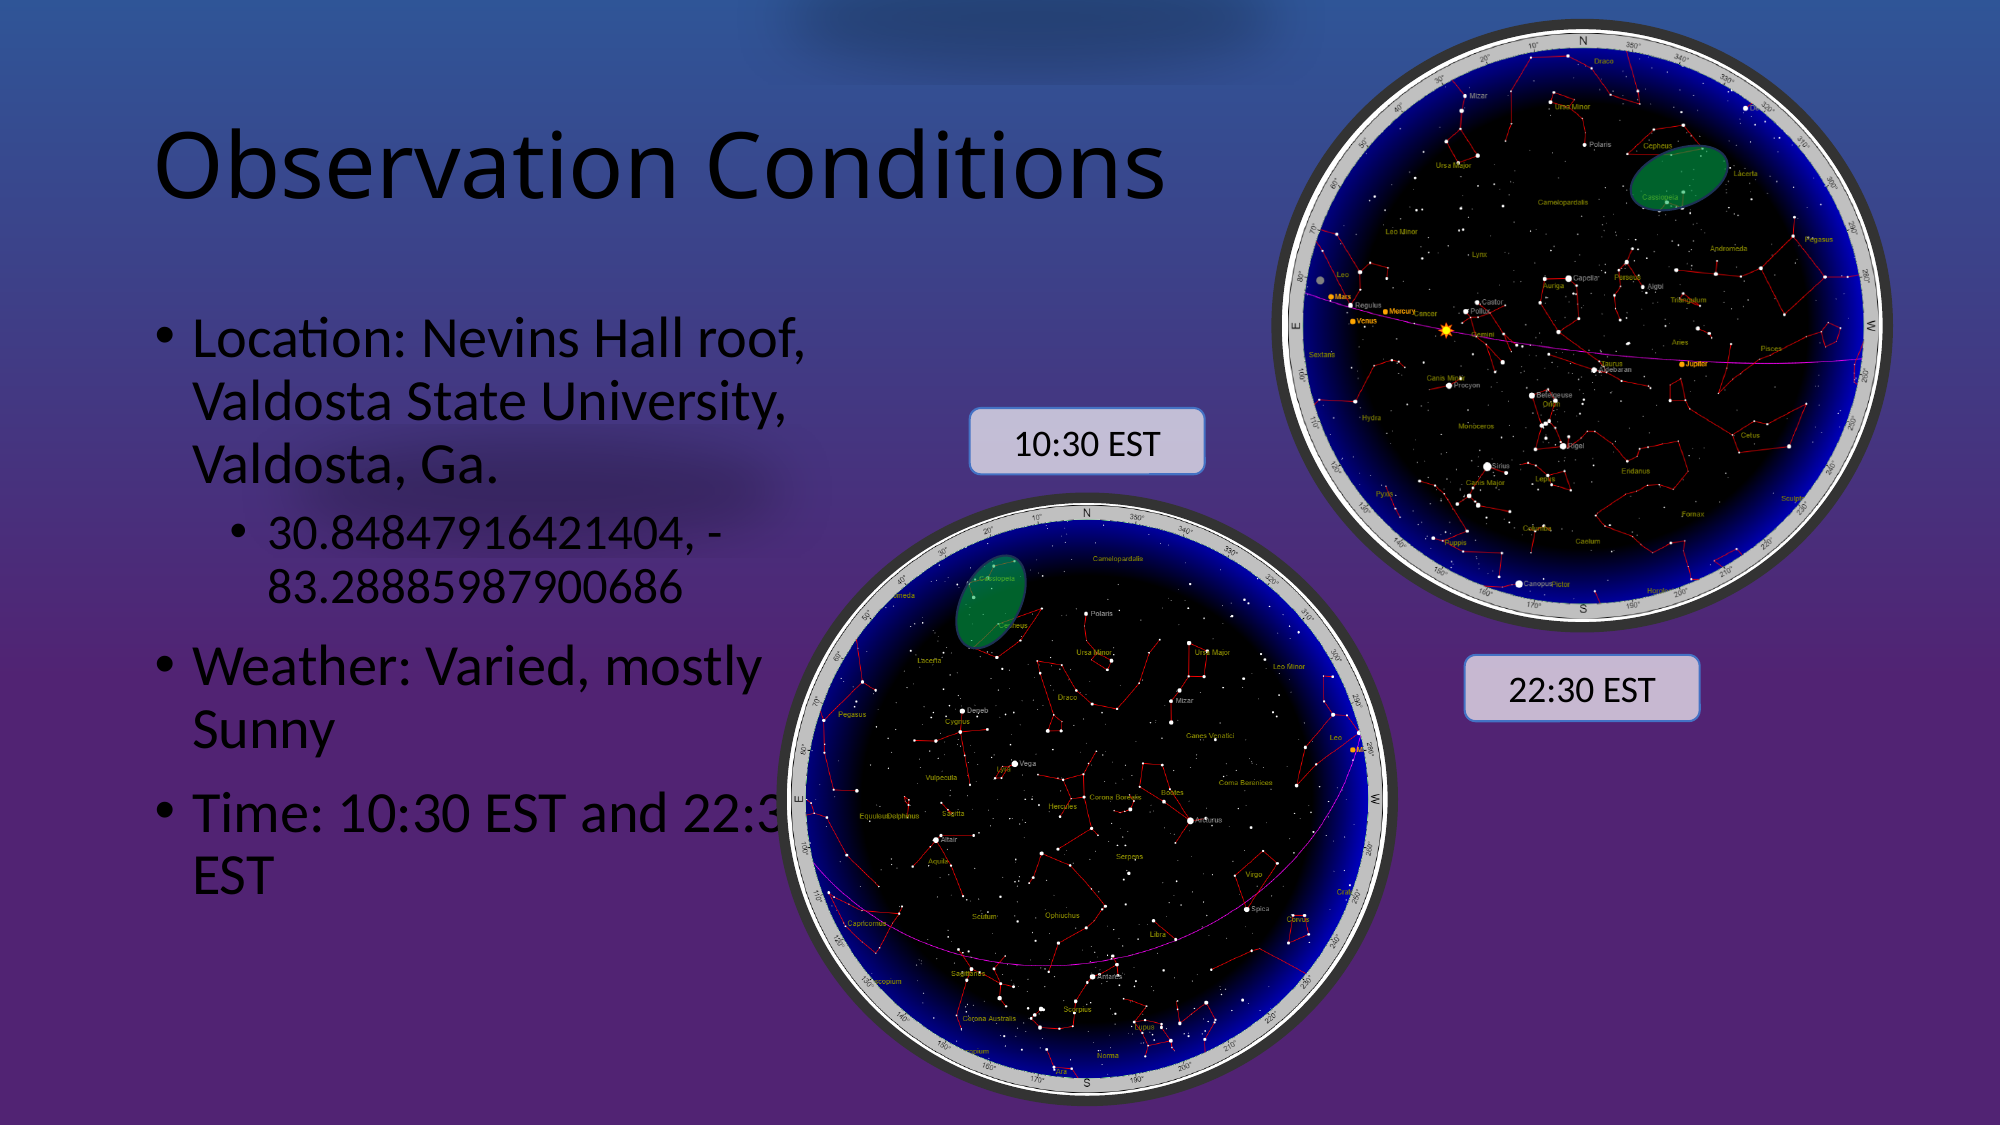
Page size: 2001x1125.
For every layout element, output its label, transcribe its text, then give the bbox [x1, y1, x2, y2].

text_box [1276, 24, 1888, 628]
list Location: Nevins Hall roof, Valdosta State University, Valdosta, Ga. 30.84847916421404, -83.28885987900686 Weather: Varied, mostly Sunny Time: 10:30 EST and 22:30 EST [139, 299, 834, 1066]
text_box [781, 497, 1393, 1101]
title Observation Conditions [137, 59, 1276, 278]
text_box 22:30 EST [1464, 654, 1700, 722]
text_box 10:30 EST [969, 408, 1205, 475]
